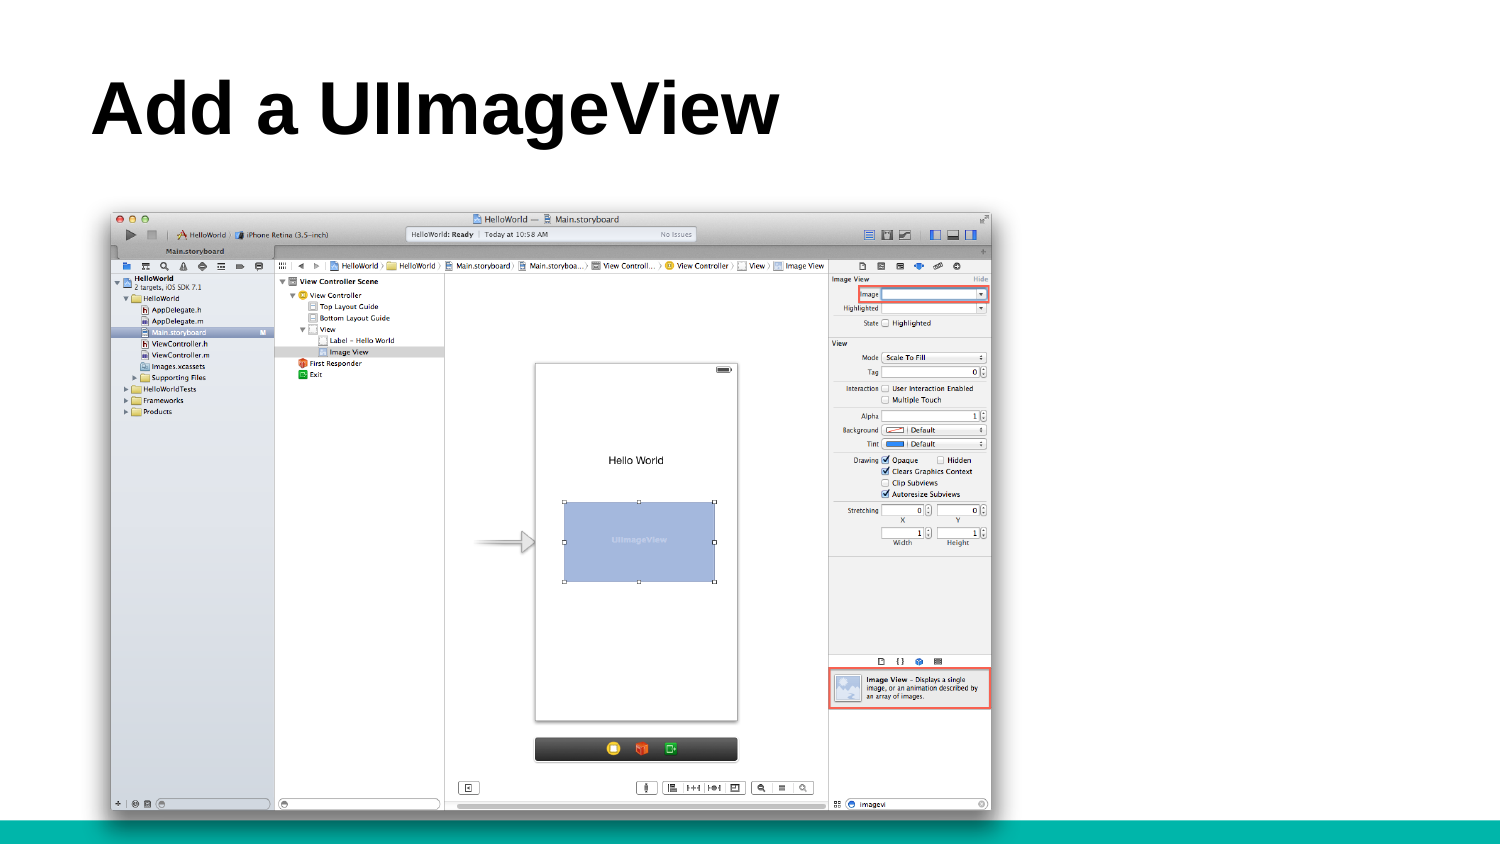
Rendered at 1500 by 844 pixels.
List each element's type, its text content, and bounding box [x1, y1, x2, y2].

title Add a UIImageView [75, 33, 1425, 175]
picture [74, 189, 1027, 844]
